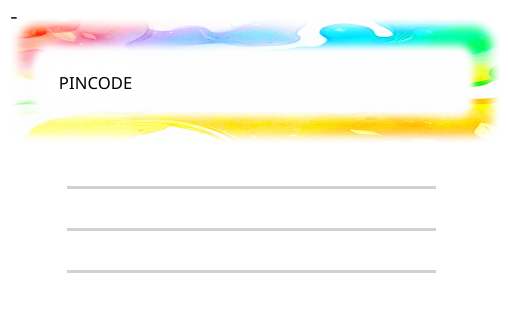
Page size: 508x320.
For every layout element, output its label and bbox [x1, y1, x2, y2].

text_box [0, 154, 508, 319]
text_box [27, 47, 475, 113]
text_box [0, 0, 508, 154]
